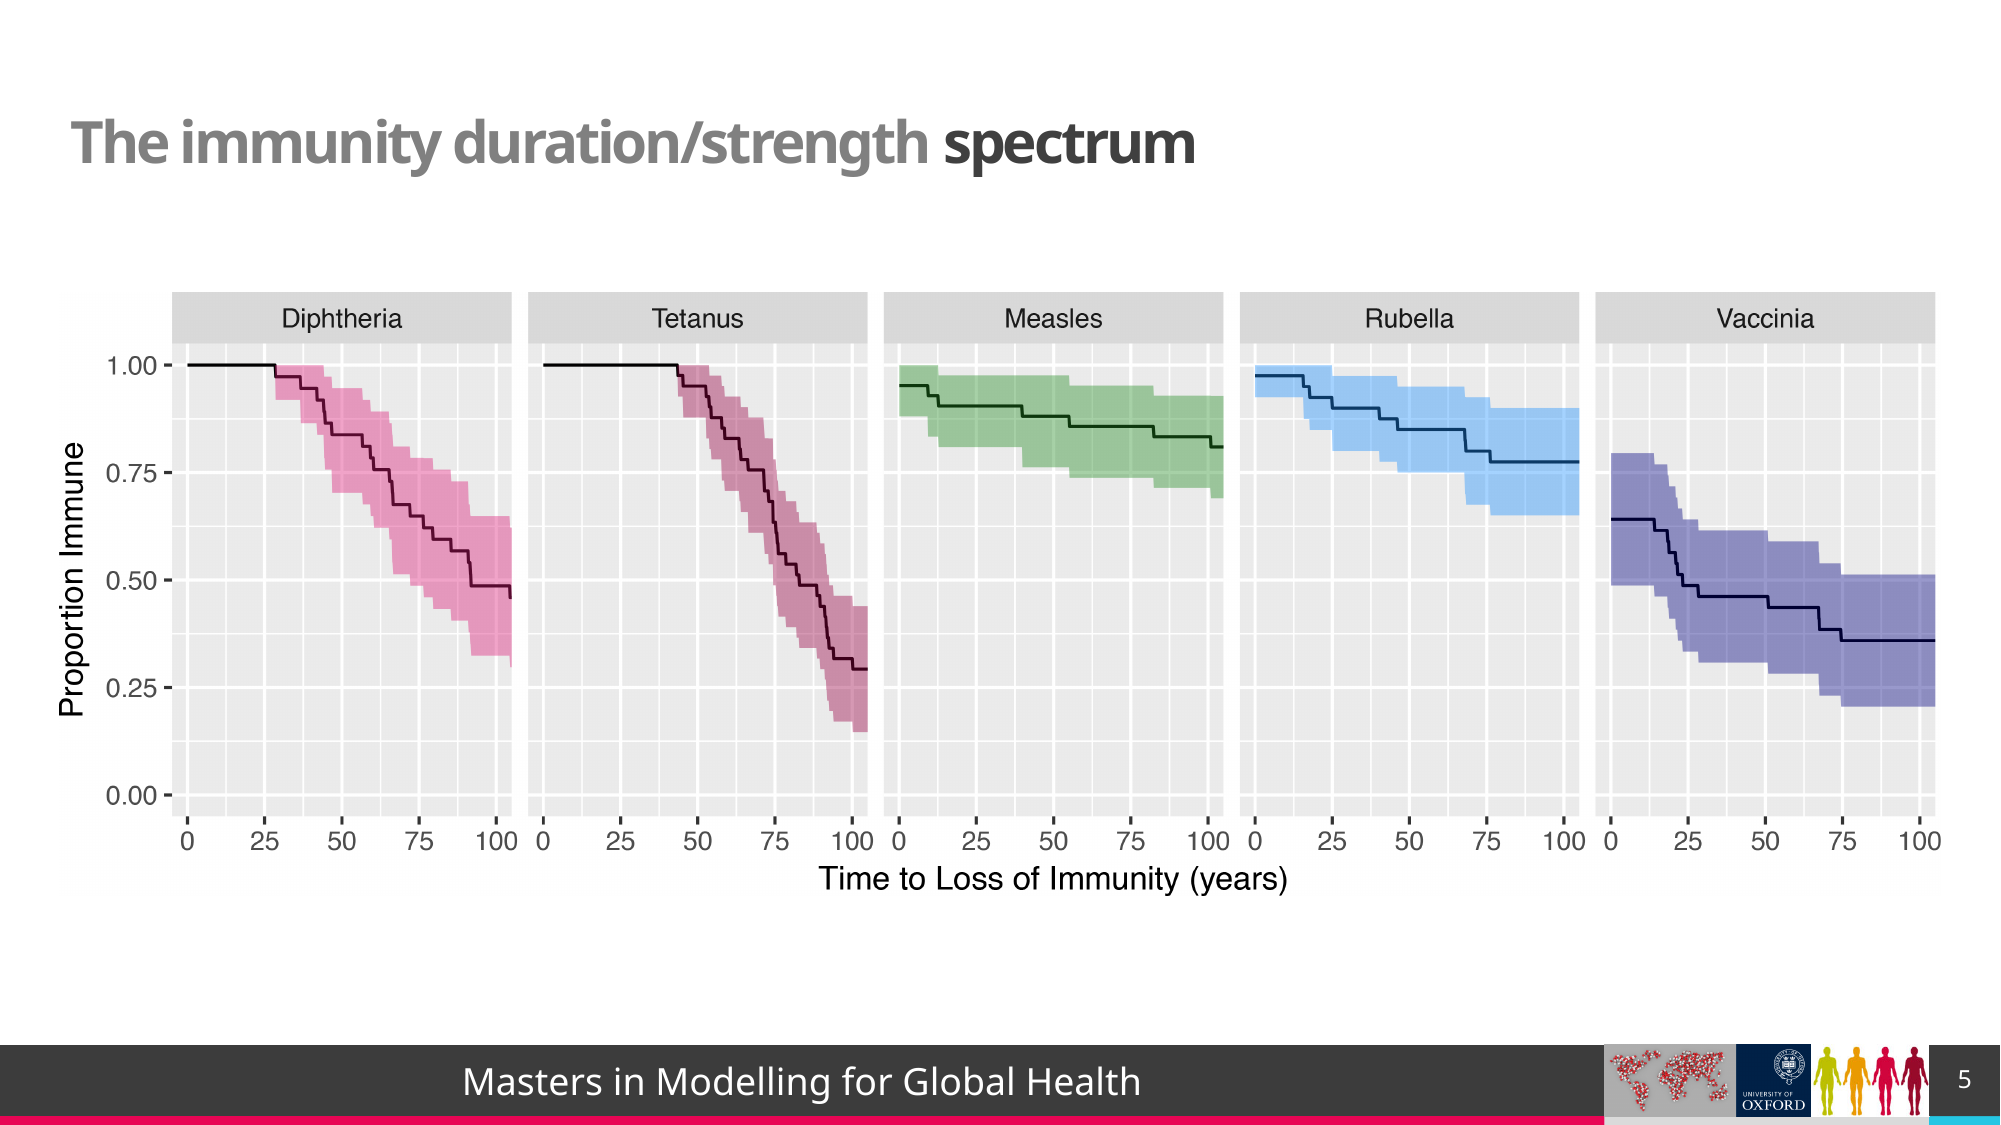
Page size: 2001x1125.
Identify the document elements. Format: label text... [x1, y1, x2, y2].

title The immunity duration/strength spectrum [70, 75, 1930, 214]
picture [1604, 1044, 1930, 1117]
picture [59, 292, 1941, 896]
slide_number 5 [1929, 1045, 2000, 1117]
